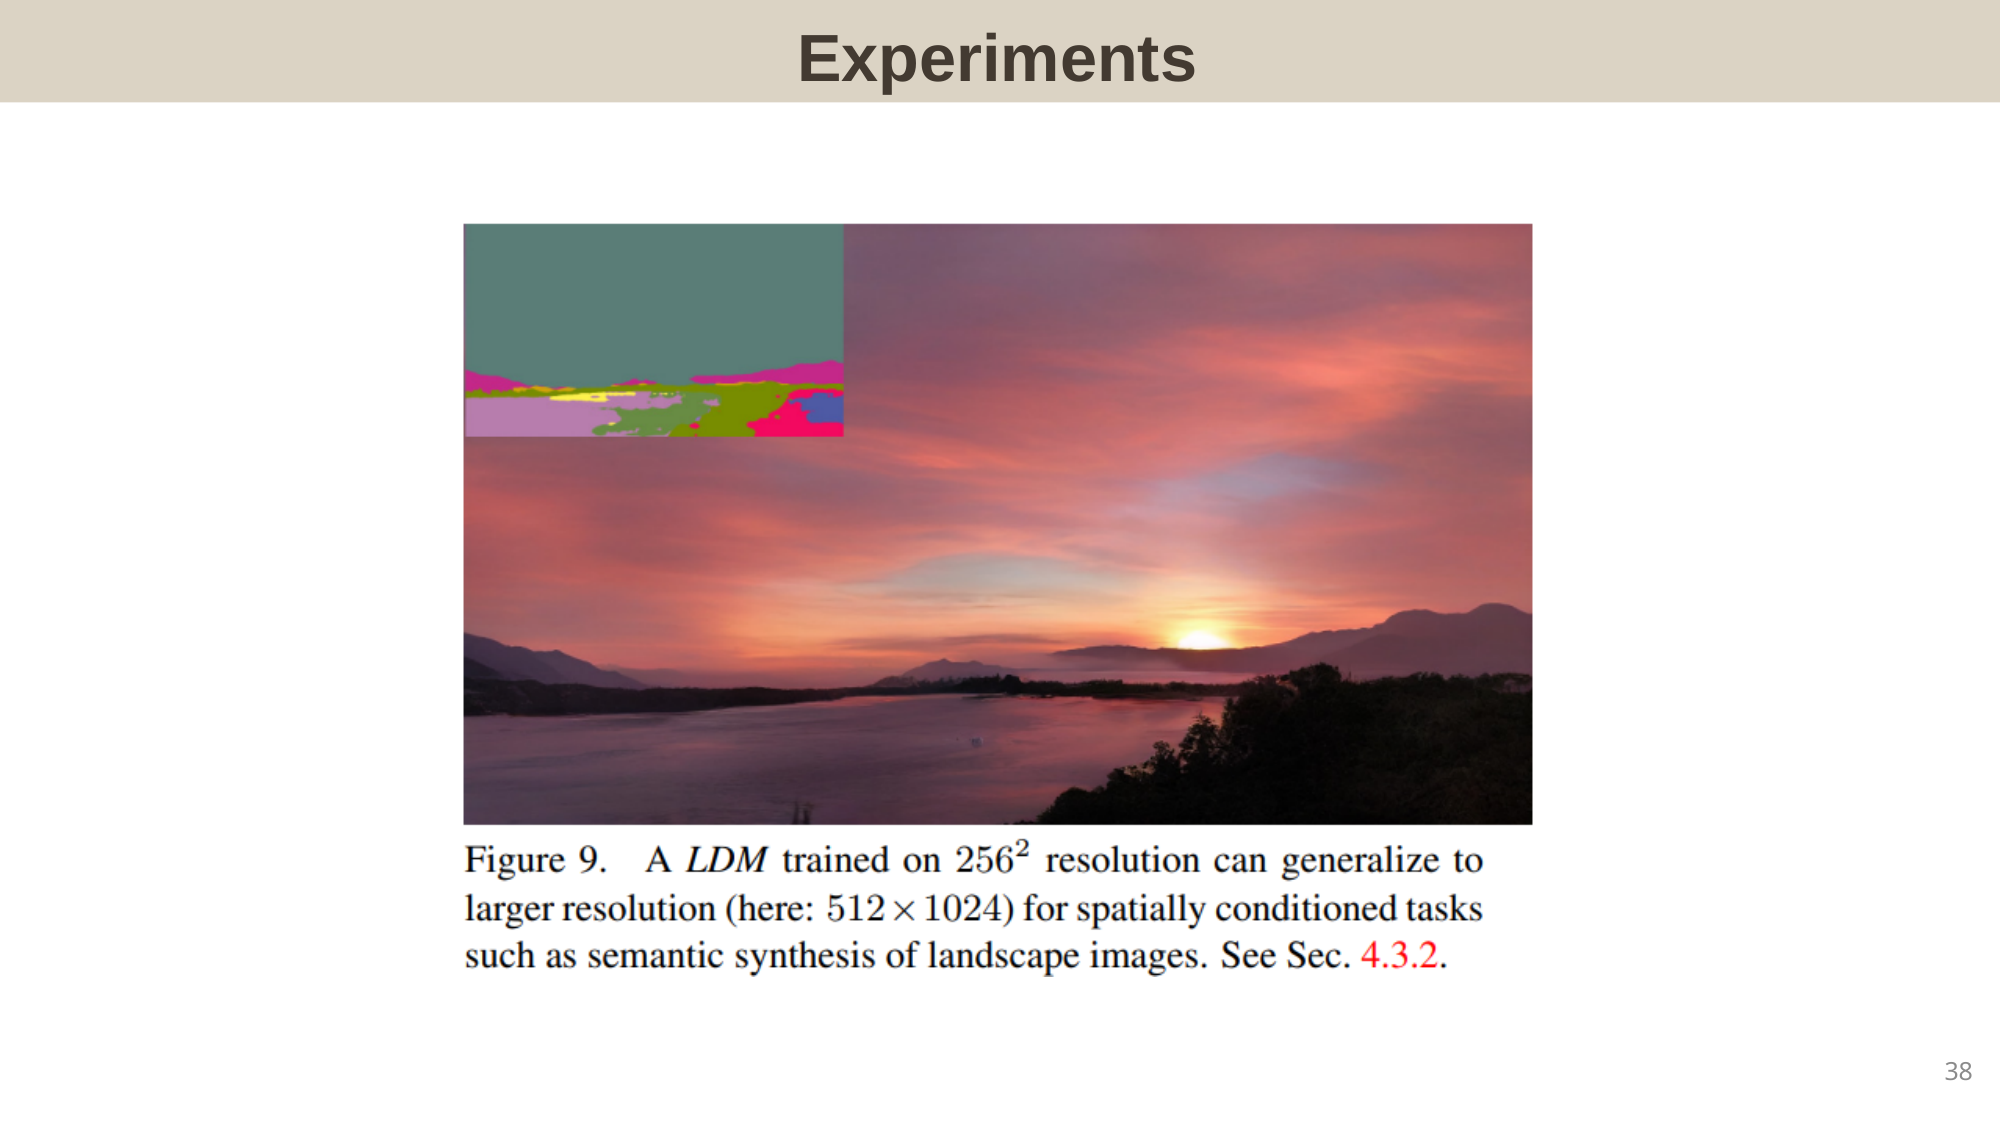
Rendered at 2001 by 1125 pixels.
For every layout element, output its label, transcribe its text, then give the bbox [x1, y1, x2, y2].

slide_number 38 [1538, 1042, 1989, 1103]
text_box Experiments [0, 0, 2000, 103]
picture [456, 221, 1539, 977]
